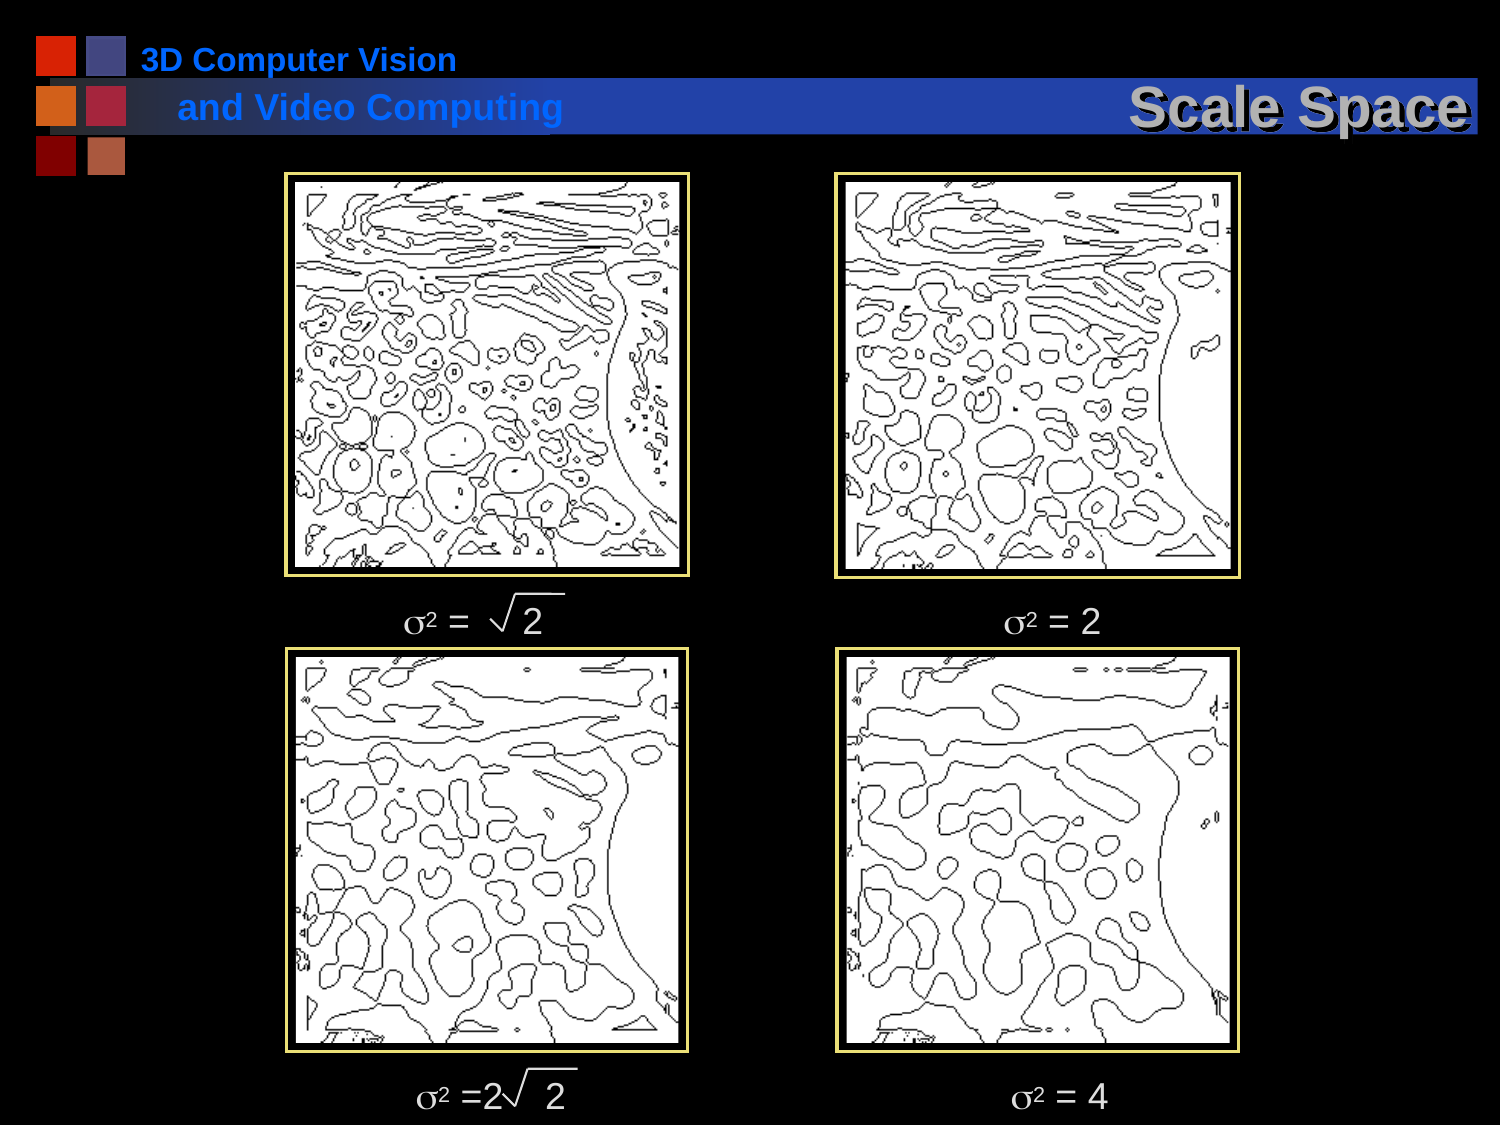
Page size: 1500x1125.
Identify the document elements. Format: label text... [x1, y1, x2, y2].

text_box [287, 174, 1239, 1125]
title Scale Space [1110, 46, 1488, 148]
